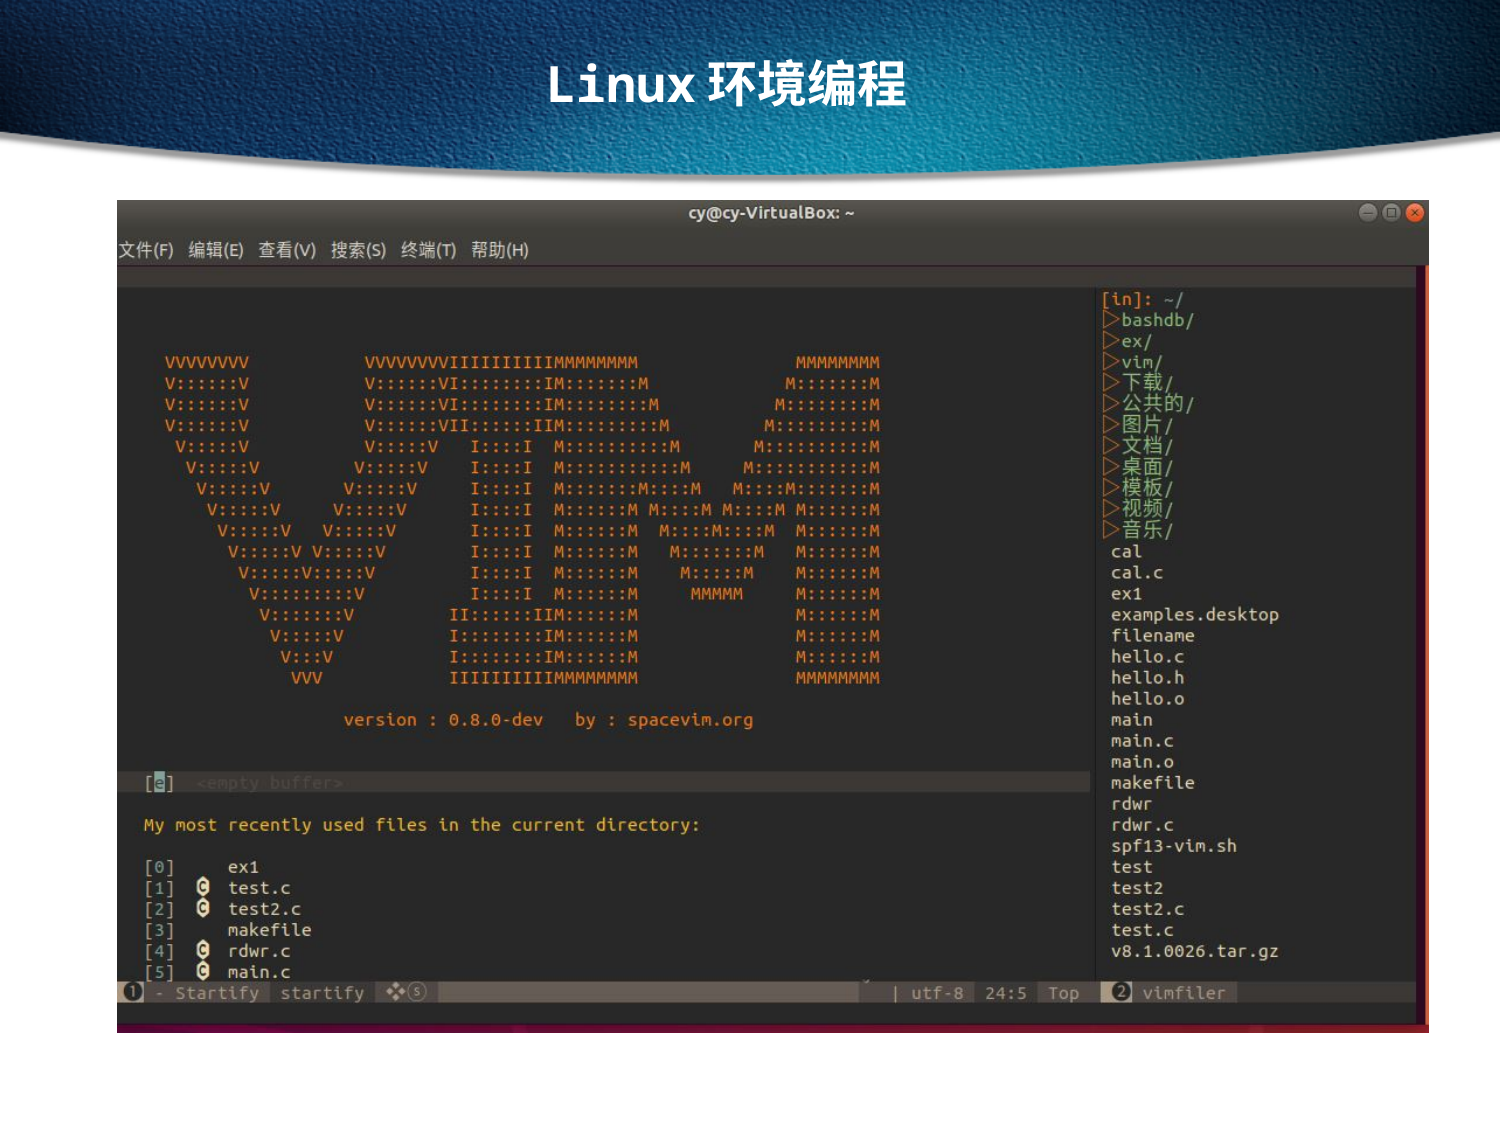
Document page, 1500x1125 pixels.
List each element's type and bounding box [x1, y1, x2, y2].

title [0, 0, 1500, 218]
picture [117, 200, 1429, 1033]
